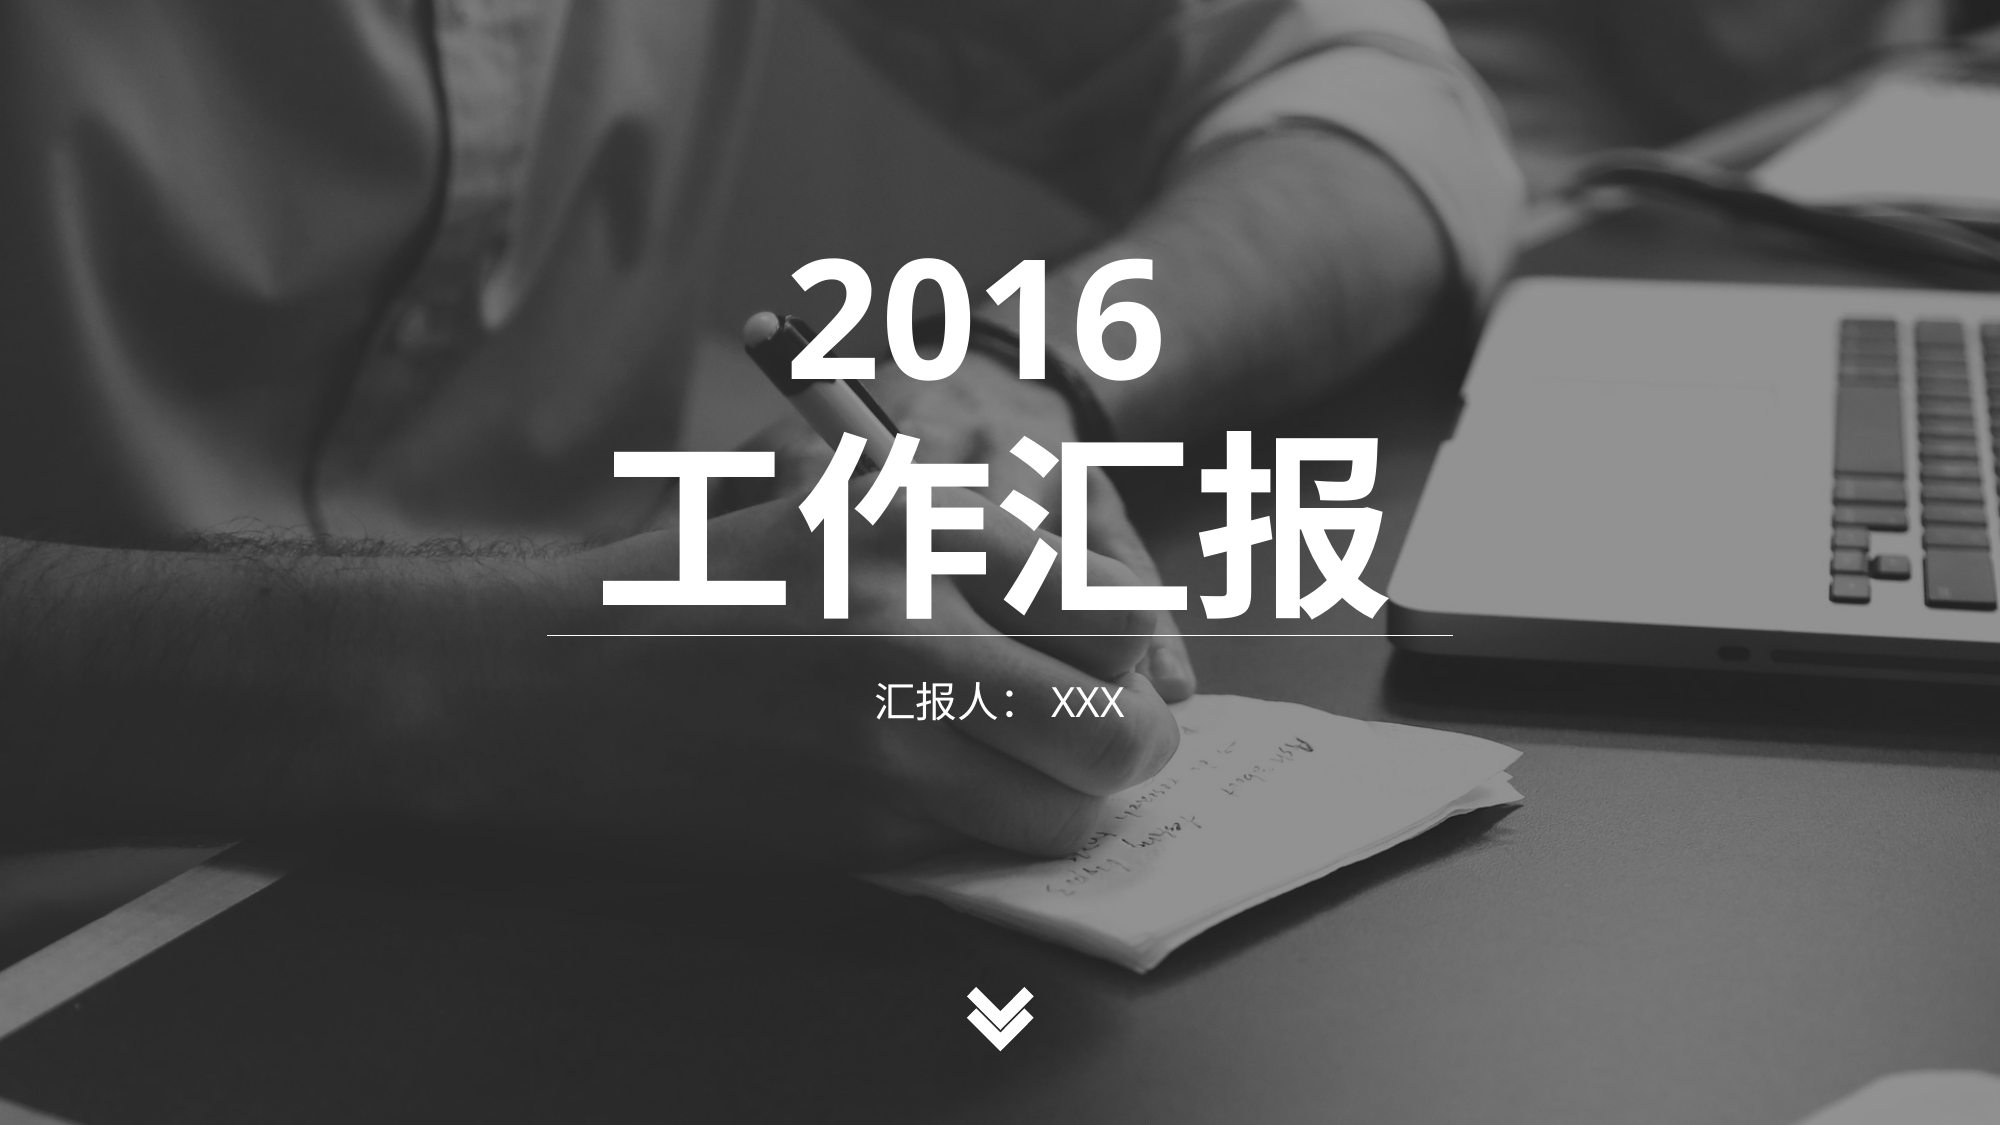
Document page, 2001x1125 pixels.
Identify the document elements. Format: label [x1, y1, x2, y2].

picture [0, 0, 2000, 1125]
text_box [966, 987, 1034, 1052]
